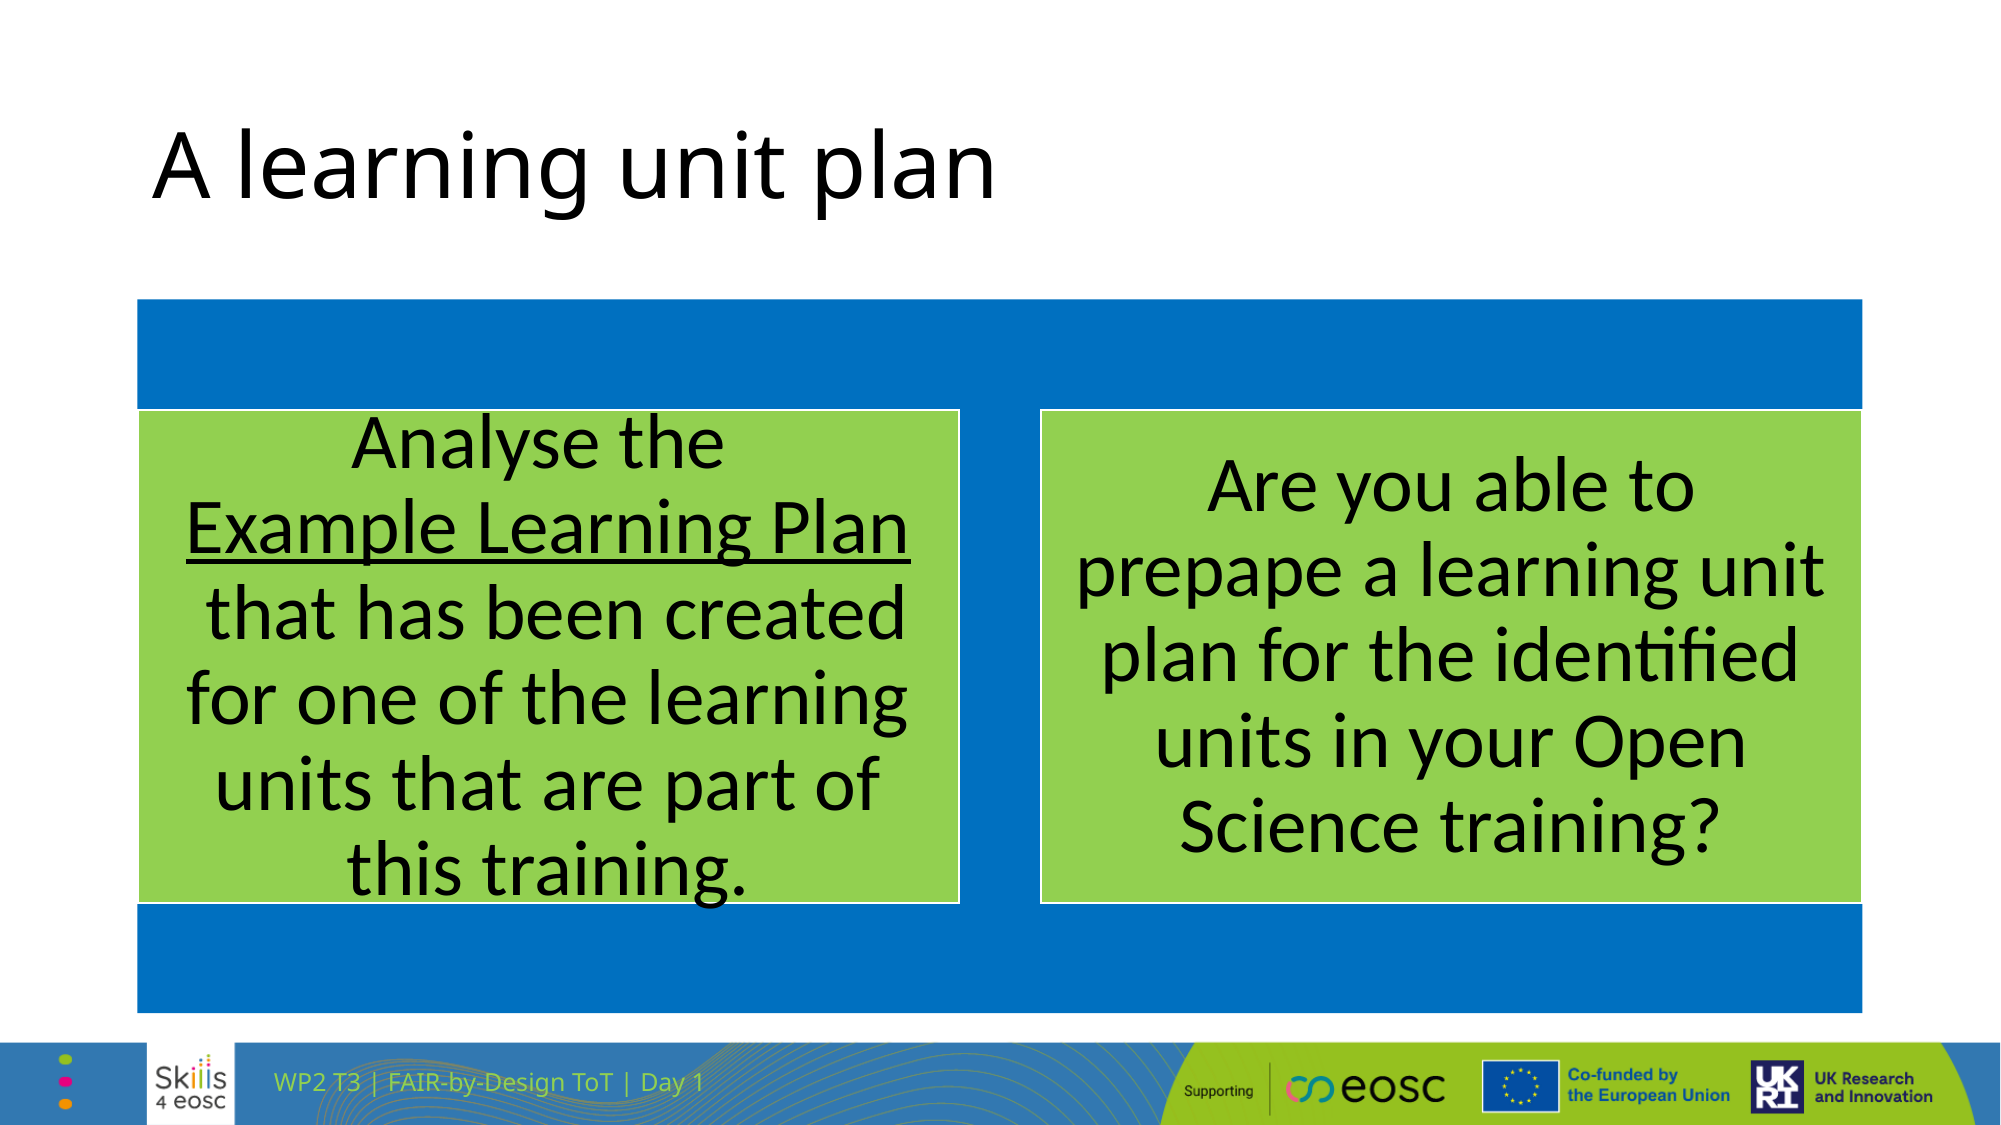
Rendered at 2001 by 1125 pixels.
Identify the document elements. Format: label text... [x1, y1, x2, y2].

title A learning unit plan [137, 59, 1863, 278]
picture [0, 0, 2001, 1125]
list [137, 299, 1863, 1014]
footer WP2 T3 | FAIR-by-Design ToT | Day 1 [258, 1052, 1140, 1112]
